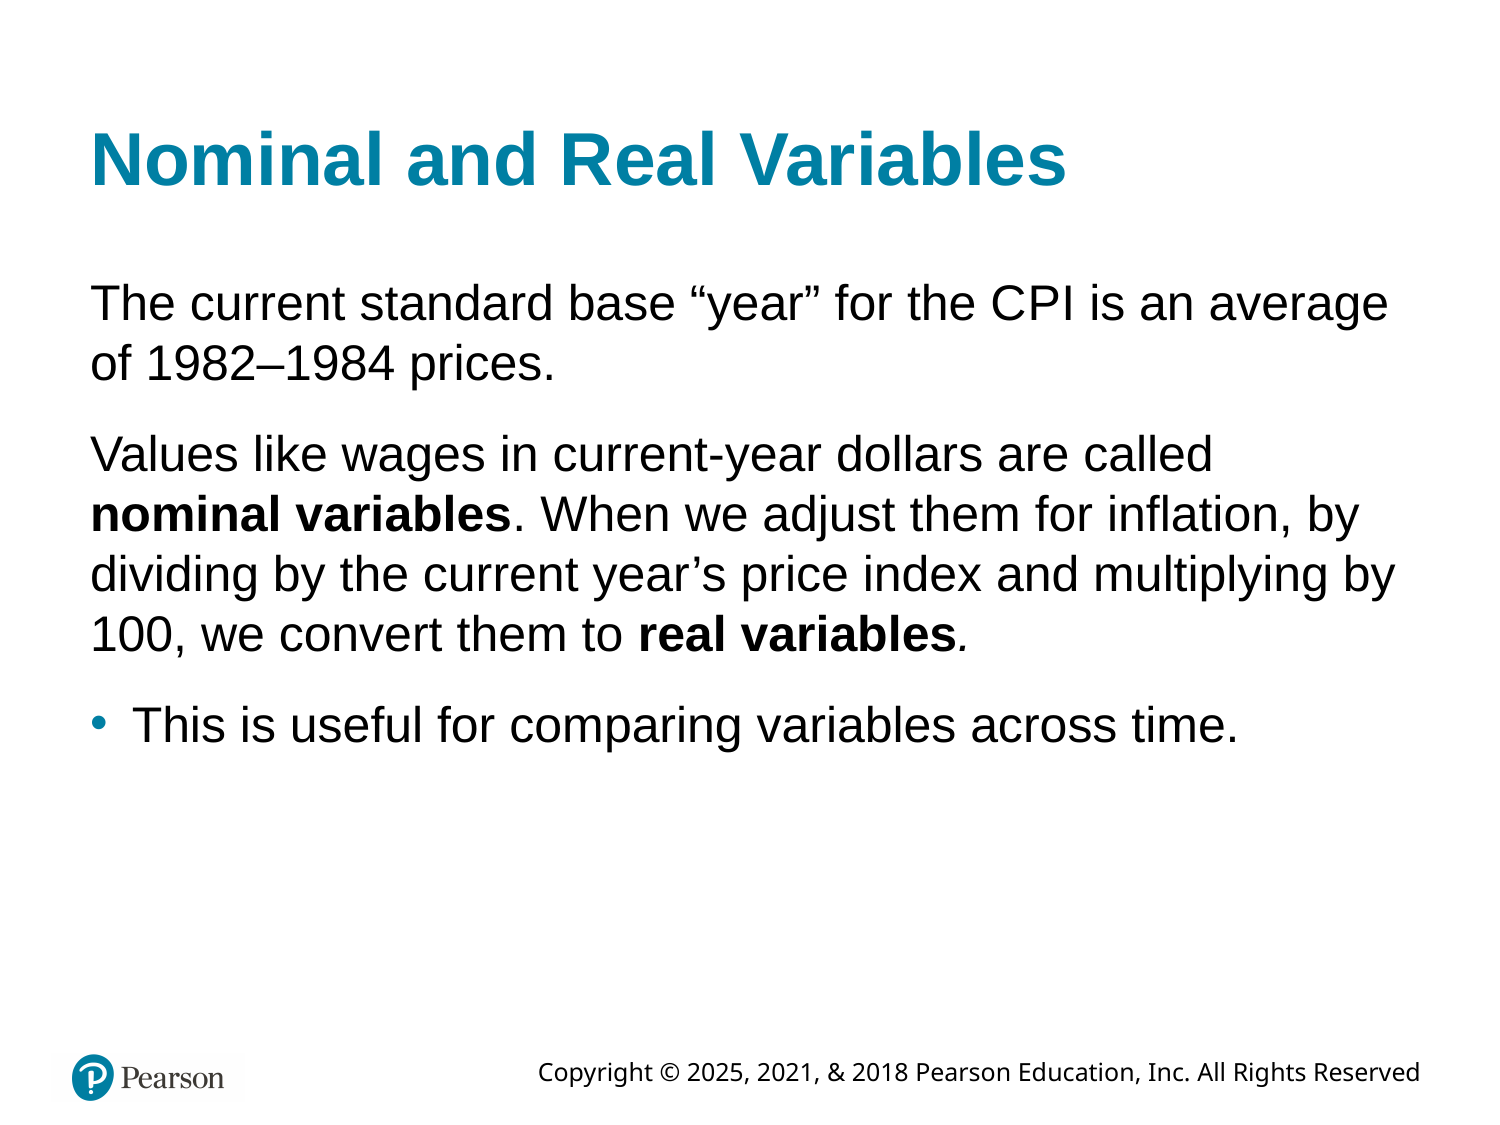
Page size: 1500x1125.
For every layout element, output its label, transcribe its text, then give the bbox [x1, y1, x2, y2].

list The current standard base “year” for the C P I is an average of 1982–1984 prices. Values like wages in current-year dollars are called nominal variables. When we adjust them for inflation, by dividing by the current year’s price index and multiplying by 100, we convert them to real variables. This is useful for comparing variables across time. [75, 255, 1426, 822]
picture [51, 1053, 245, 1102]
title Nominal and Real Variables [75, 35, 1425, 216]
